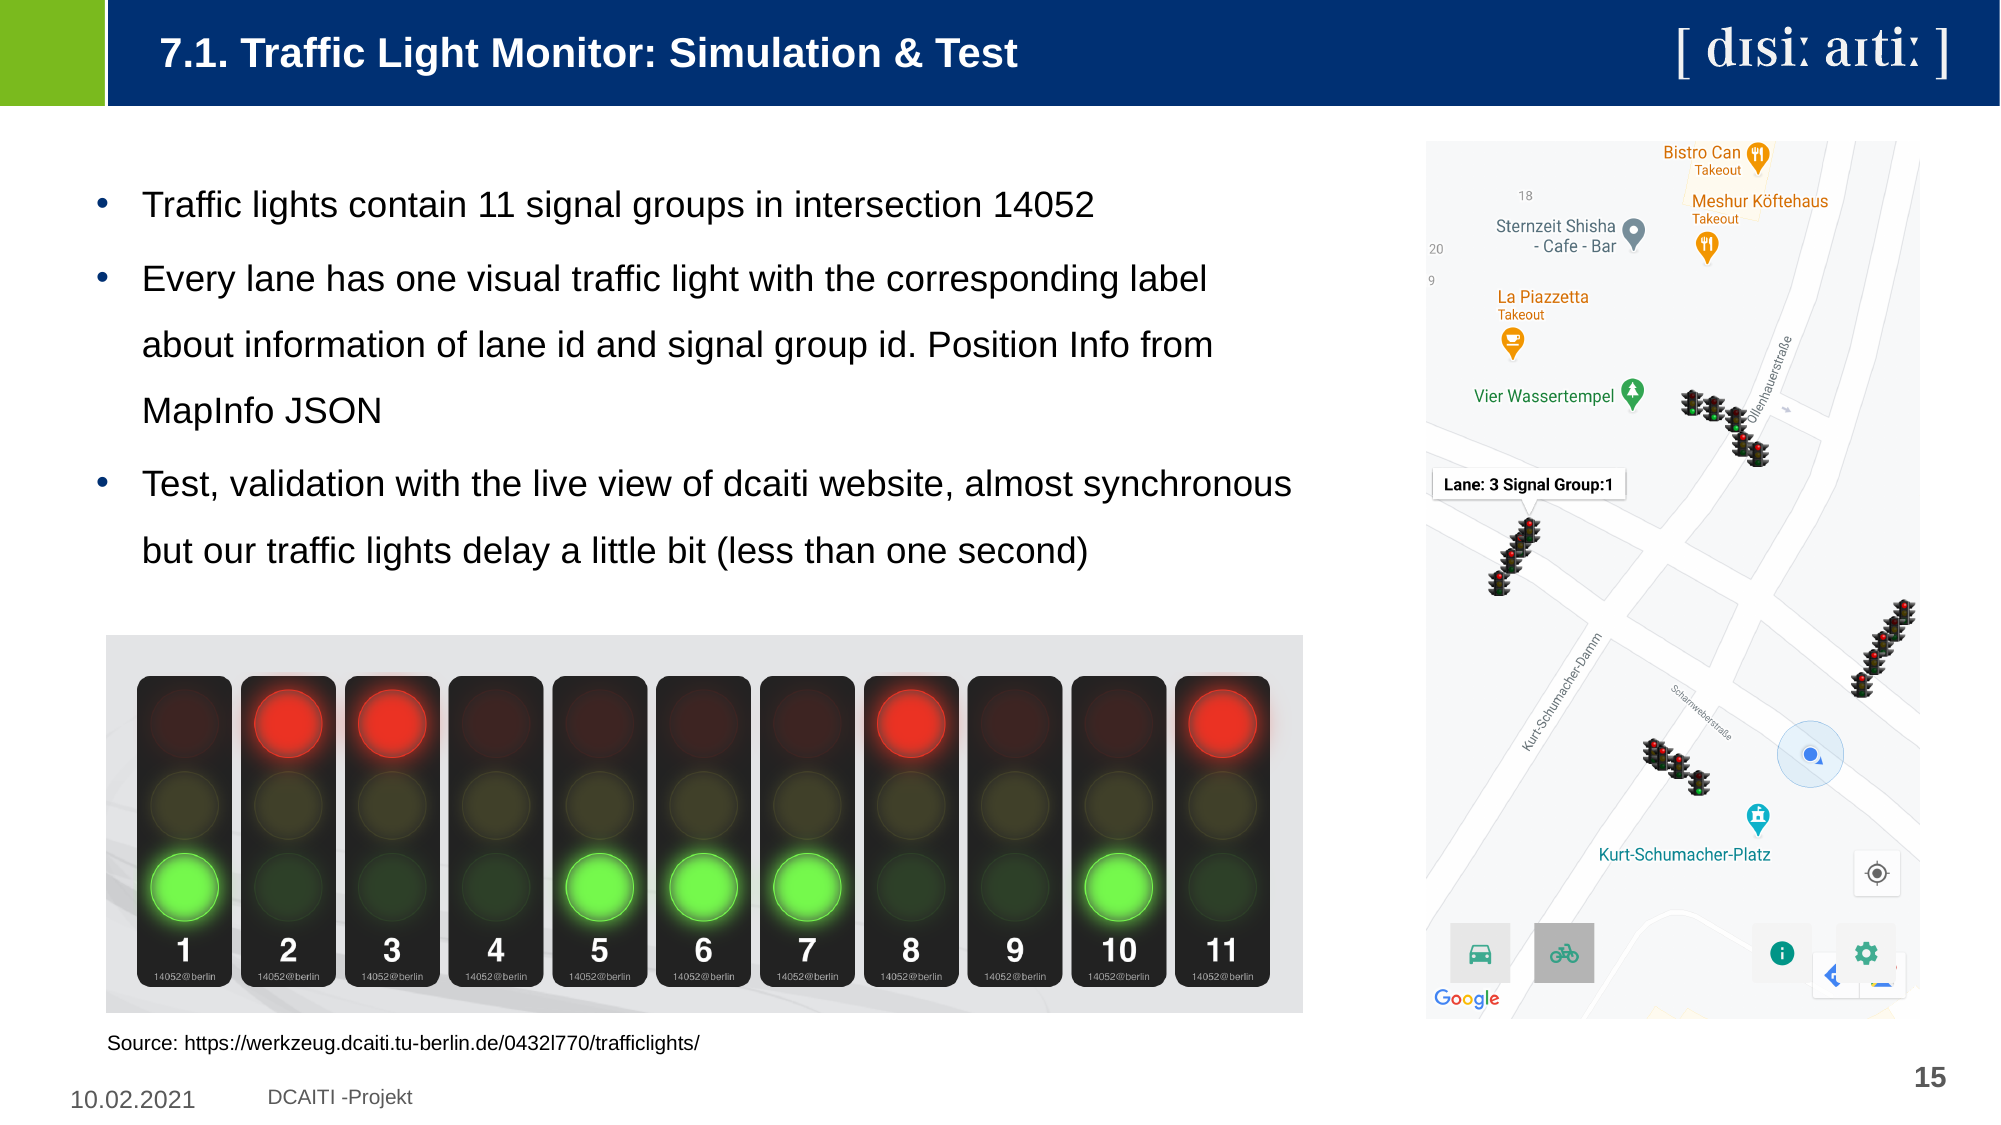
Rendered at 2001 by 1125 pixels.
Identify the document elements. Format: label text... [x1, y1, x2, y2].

text_box 1 [1850, 1022, 1947, 1125]
picture [1426, 141, 1921, 1019]
text_box 10.02.2021 [52, 1071, 215, 1125]
text_box Source: https://werkzeug.dcaiti.tu-berlin.de/0432l770/trafficlights/ [92, 1022, 715, 1063]
text_box 7.1. Traffic Light Monitor: Simulation & Test [106, 0, 1627, 106]
text_box Traffic lights contain 11 signal groups in intersection 14052 Every lane has one visual traffic light with the corresponding label about information of lane id and signal group id. Position Info from MapInfo JSON Test, validation with the live view of dcaiti website, almost synchronous but our traffic lights delay a little bit (less than one second) [52, 159, 1303, 636]
picture [106, 635, 1303, 1014]
text_box DCAITI -Projekt [267, 1071, 1841, 1125]
